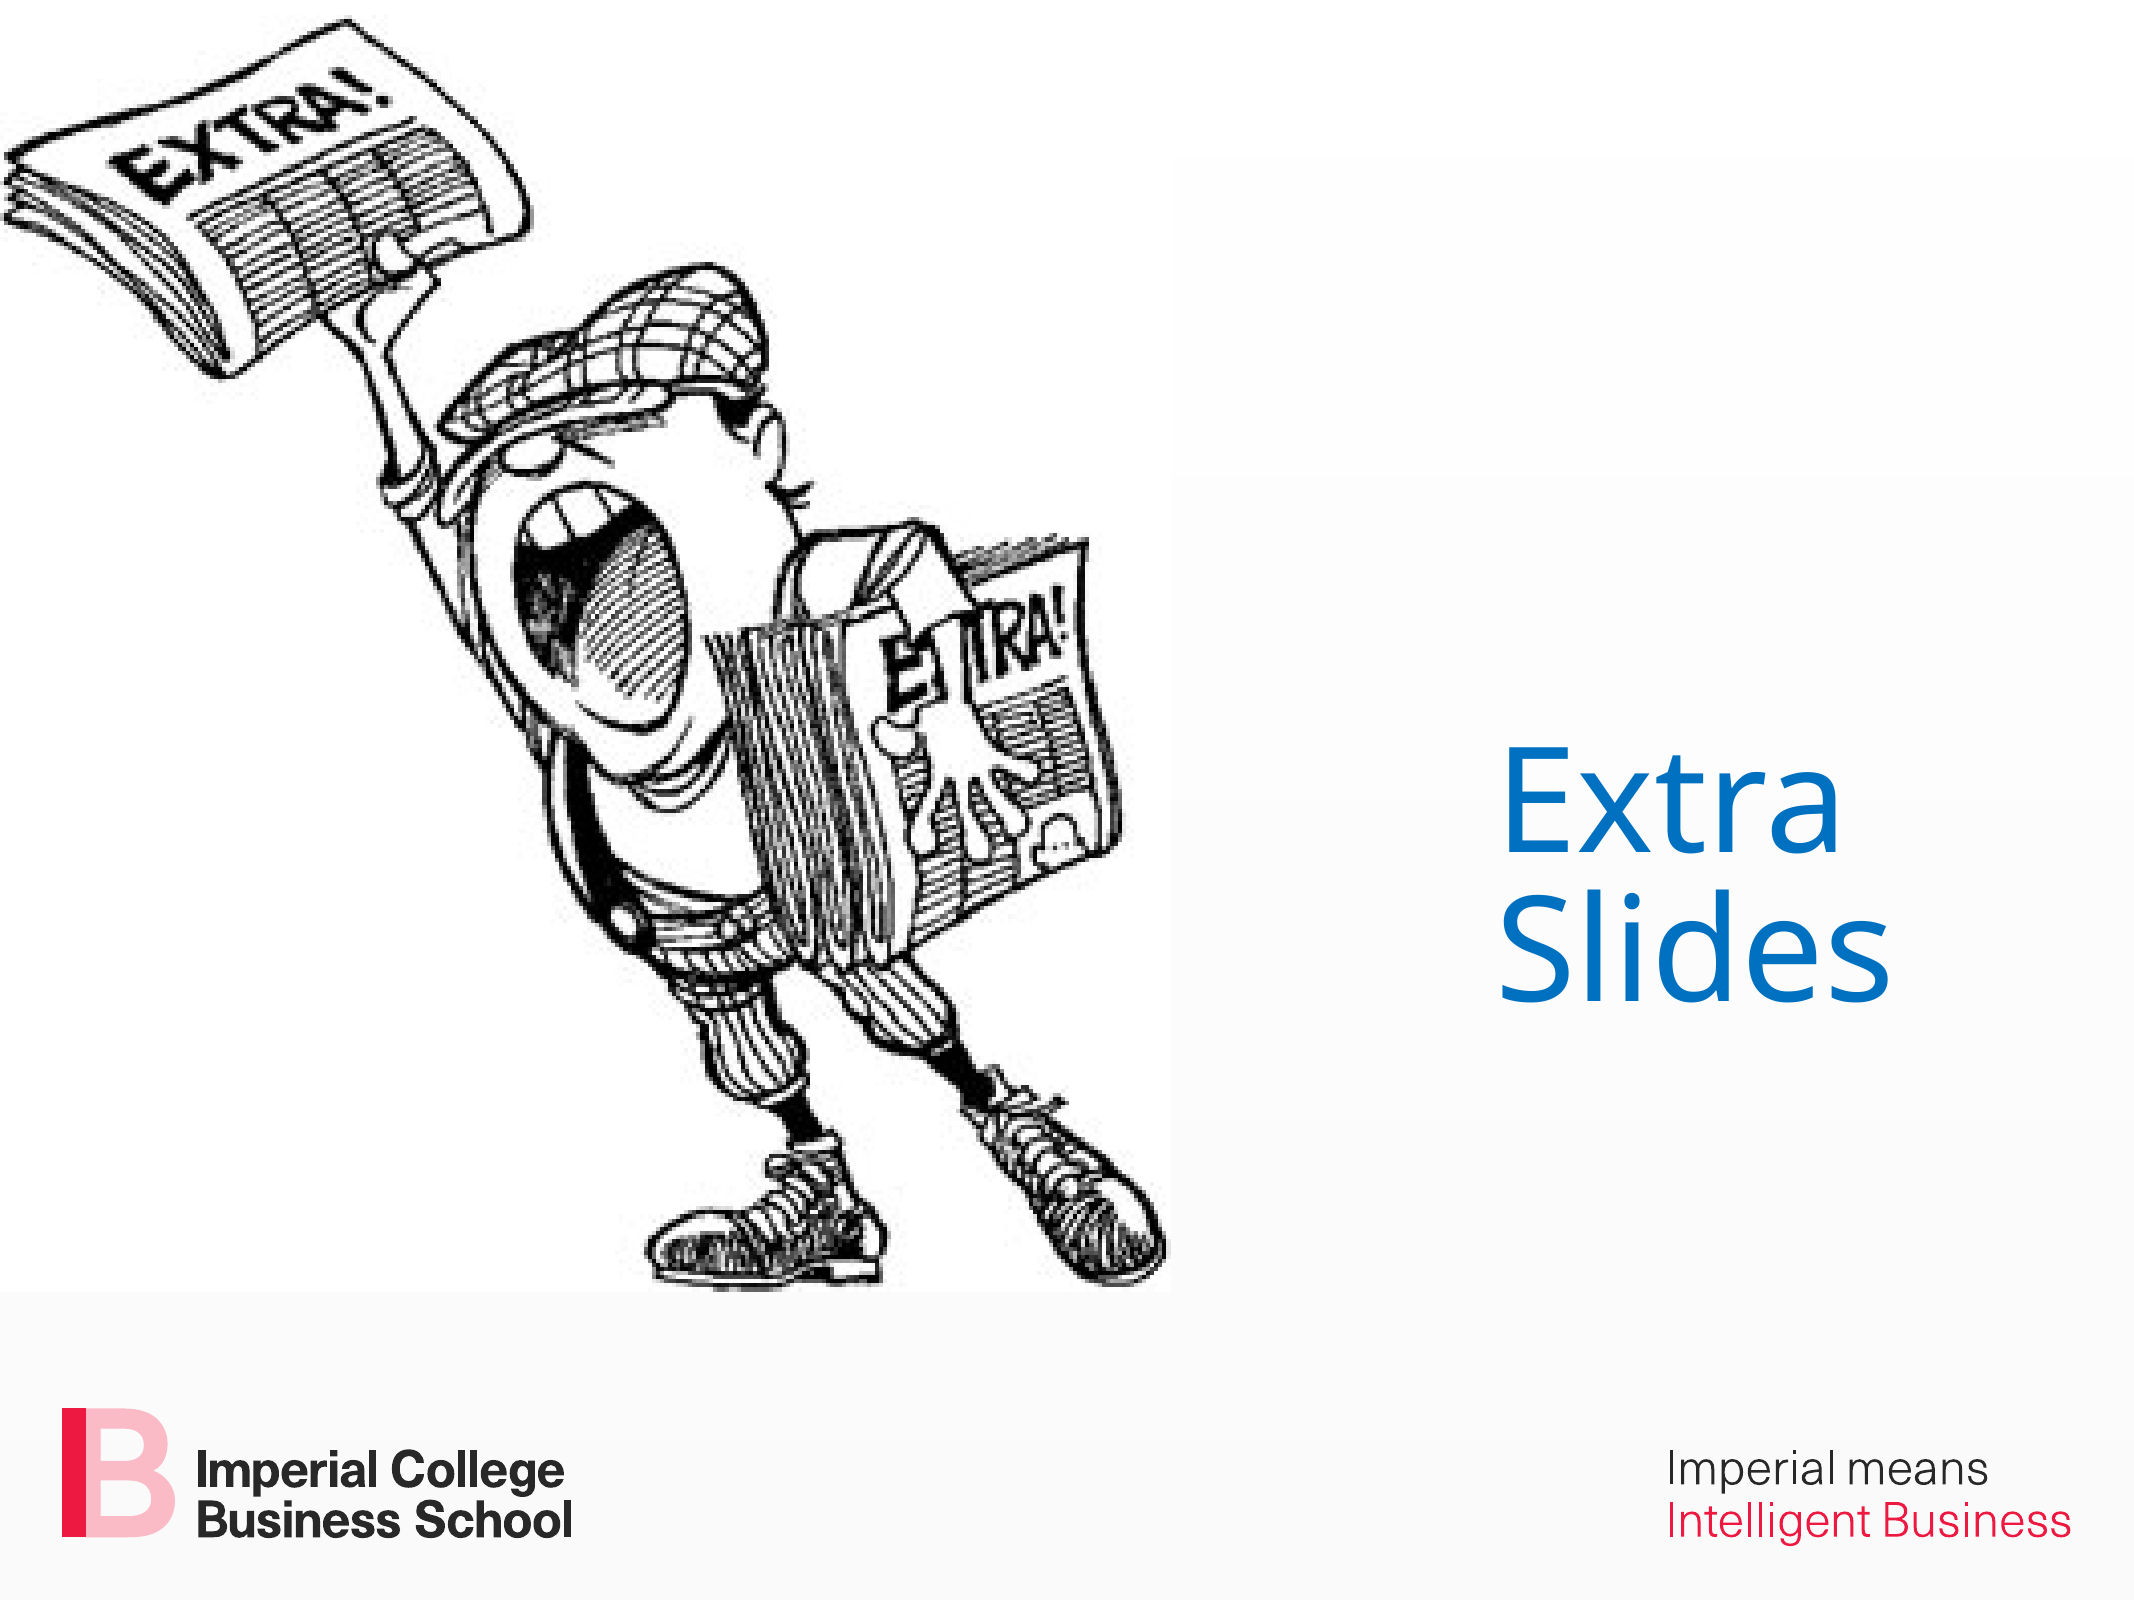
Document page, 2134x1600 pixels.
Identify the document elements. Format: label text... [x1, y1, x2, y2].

title Extra Slides [1479, 332, 2134, 1040]
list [0, 15, 1171, 1292]
